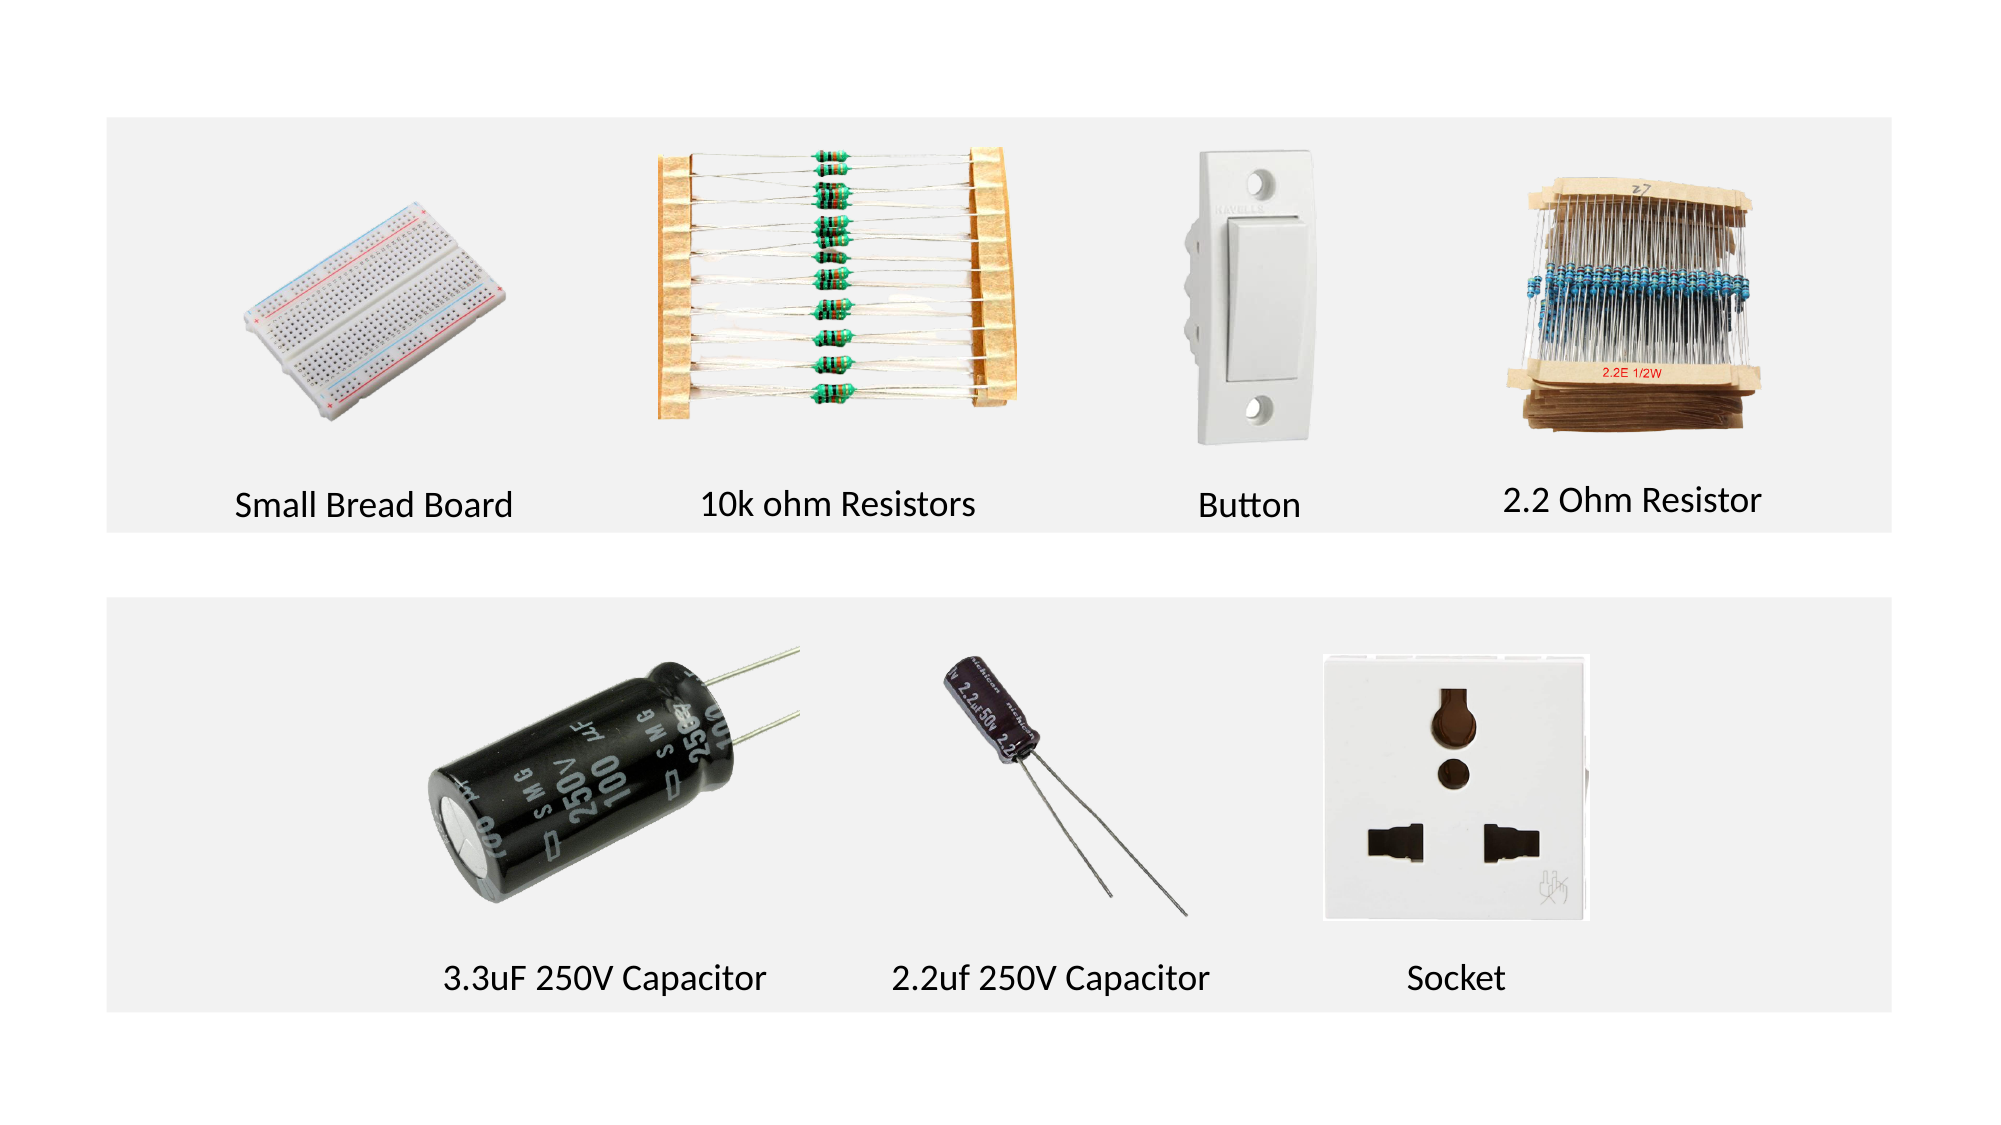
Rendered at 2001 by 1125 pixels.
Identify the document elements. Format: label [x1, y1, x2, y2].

text_box [106, 596, 1893, 1013]
text_box [217, 147, 1791, 534]
text_box [409, 645, 1590, 1007]
text_box [106, 116, 1893, 534]
